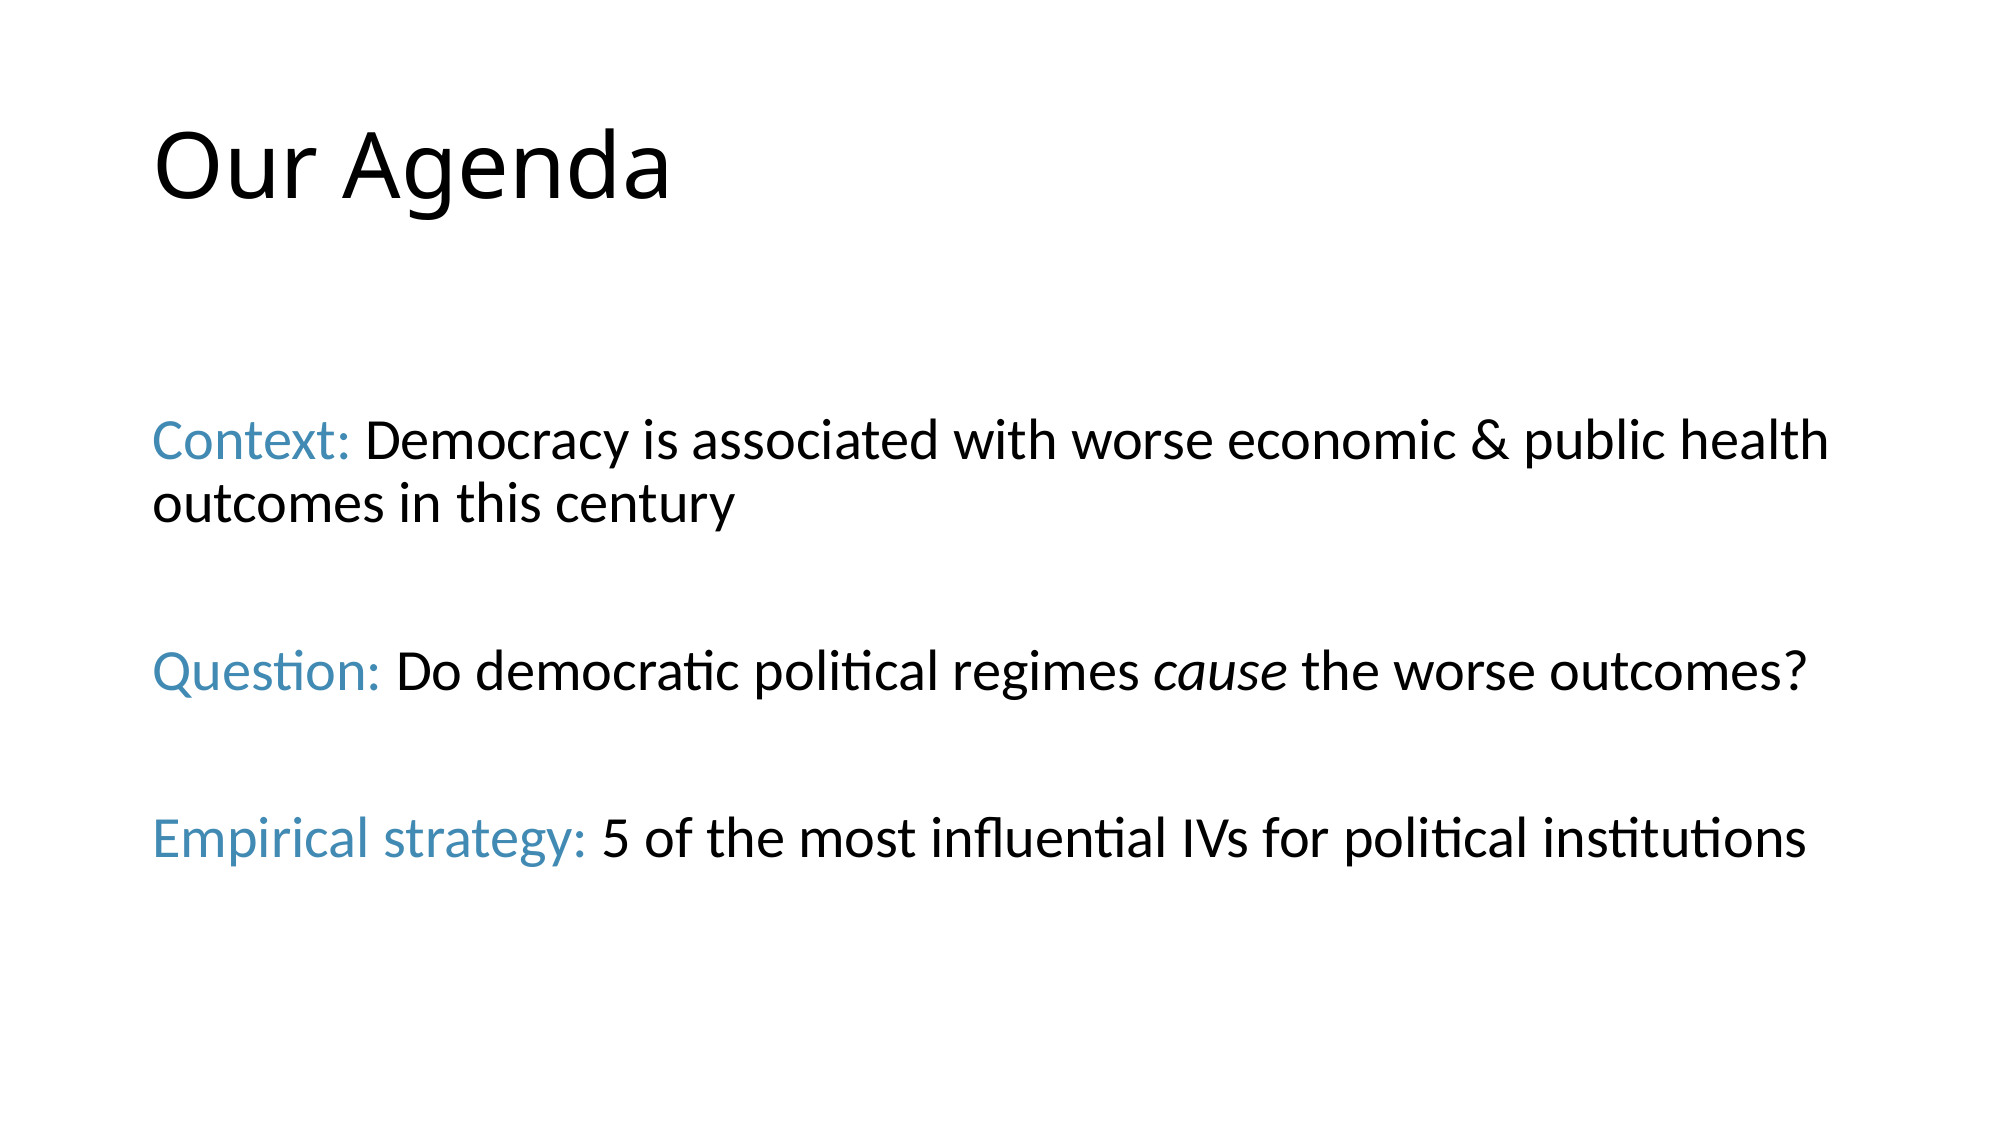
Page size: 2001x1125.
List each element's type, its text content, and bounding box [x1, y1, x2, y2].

title Our Agenda [137, 59, 1863, 278]
list Context: Democracy is associated with worse economic & public health outcomes in this century Question: Do democratic political regimes cause the worse outcomes? Empirical strategy: 5 of the most influential IVs for political institutions [137, 401, 1863, 975]
